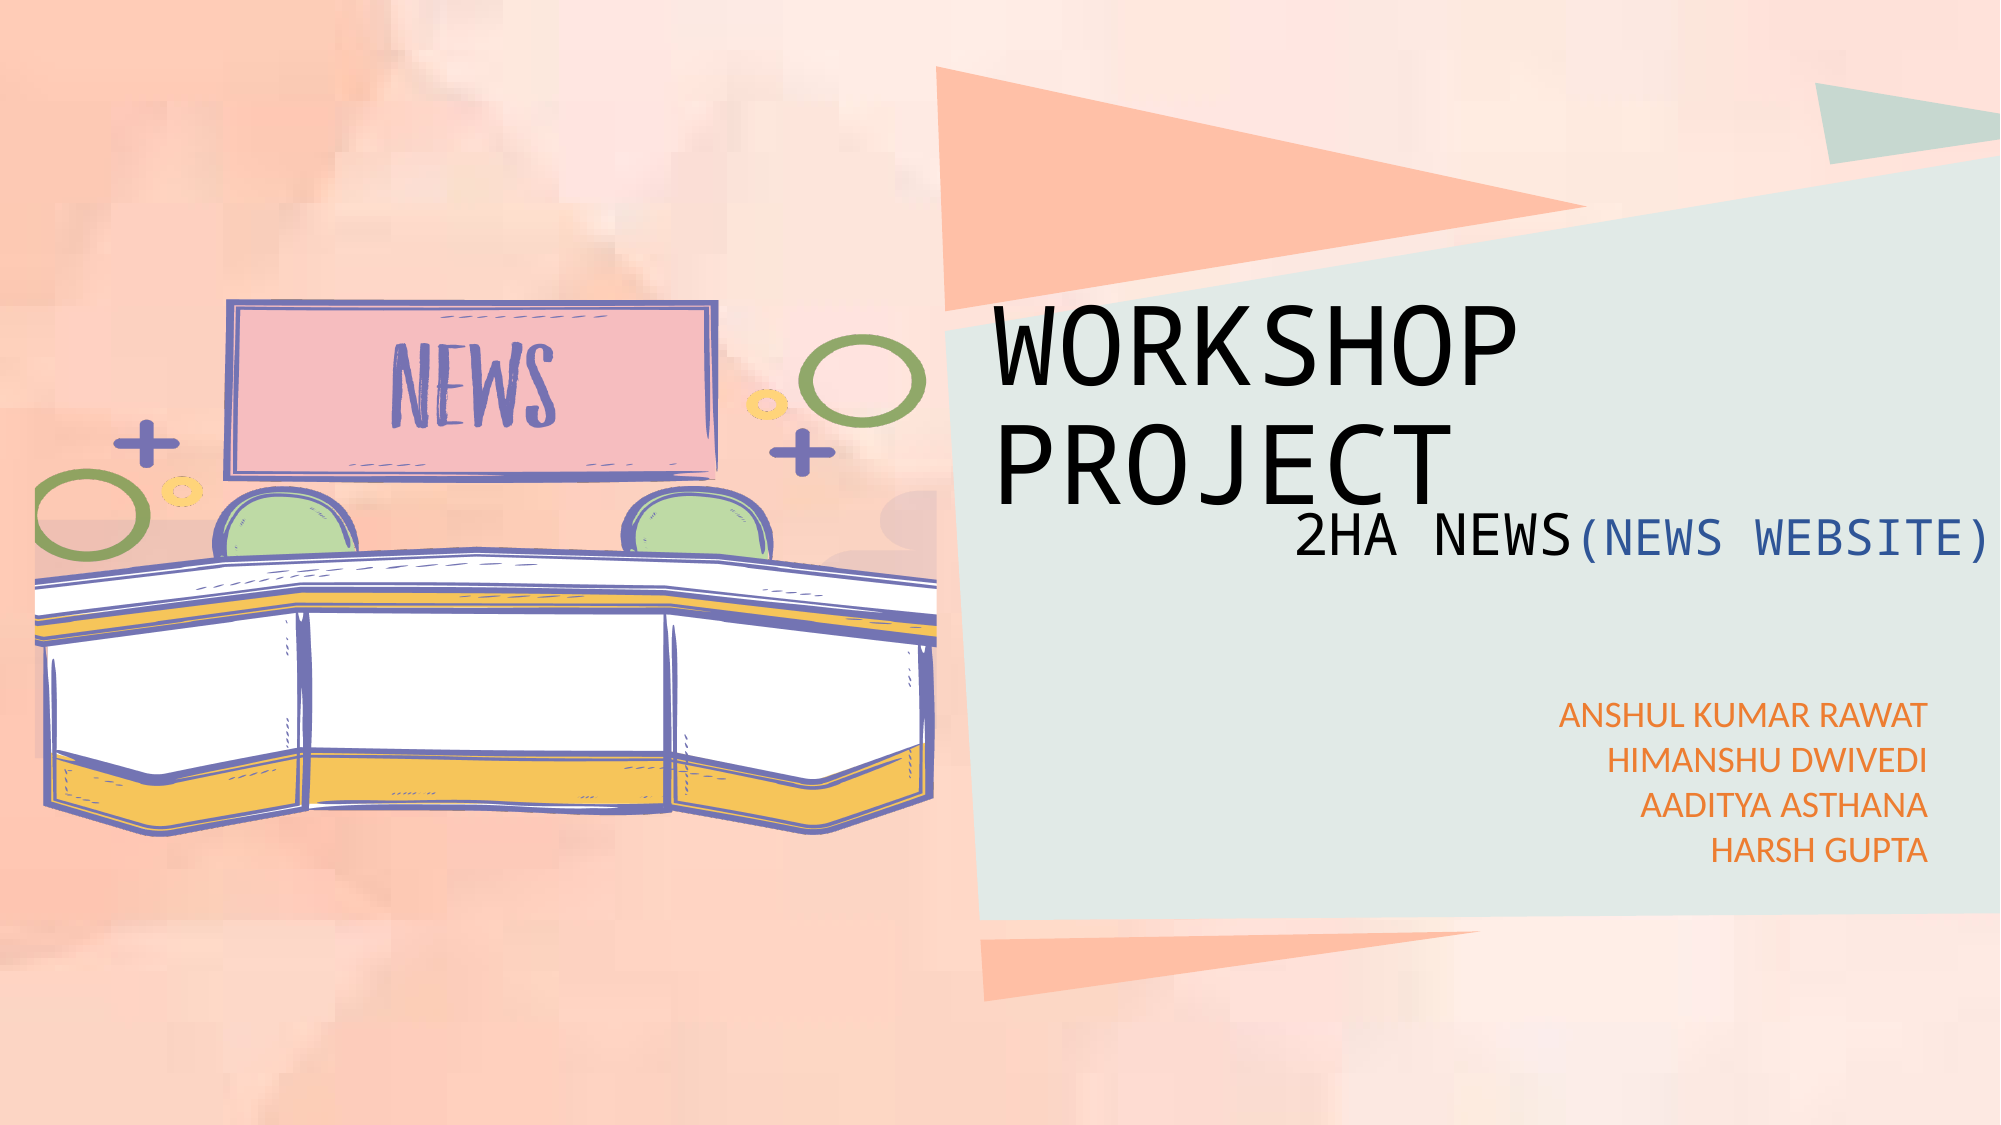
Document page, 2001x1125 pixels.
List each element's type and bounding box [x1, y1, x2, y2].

text_box [0, 0, 2000, 1125]
picture [34, 298, 871, 837]
text_box [871, 38, 2000, 1068]
